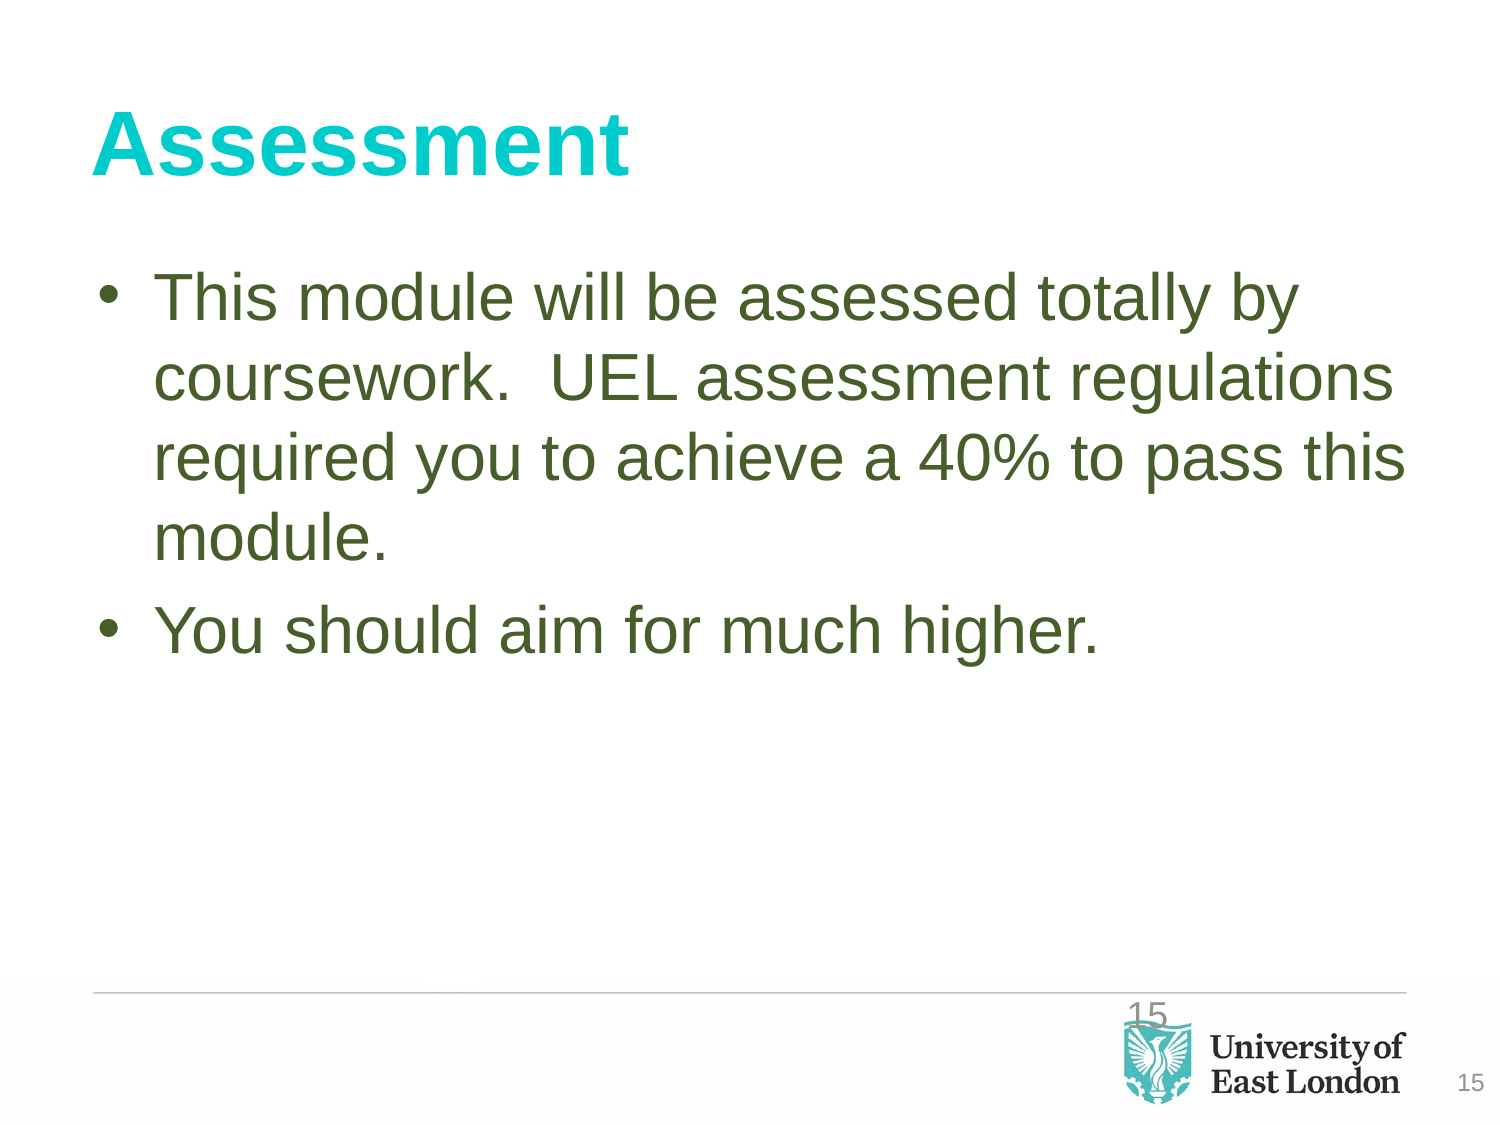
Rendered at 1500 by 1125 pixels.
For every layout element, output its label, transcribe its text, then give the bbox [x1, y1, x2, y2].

title Assessment [75, 45, 1425, 233]
picture [0, 980, 1500, 1125]
slide_number 15 [1439, 1051, 1500, 1112]
list This module will be assessed totally by coursework. UEL assessment regulations required you to achieve a 40% to pass this module. You should aim for much higher. [82, 246, 1432, 989]
text_box 15 [938, 964, 1184, 1064]
